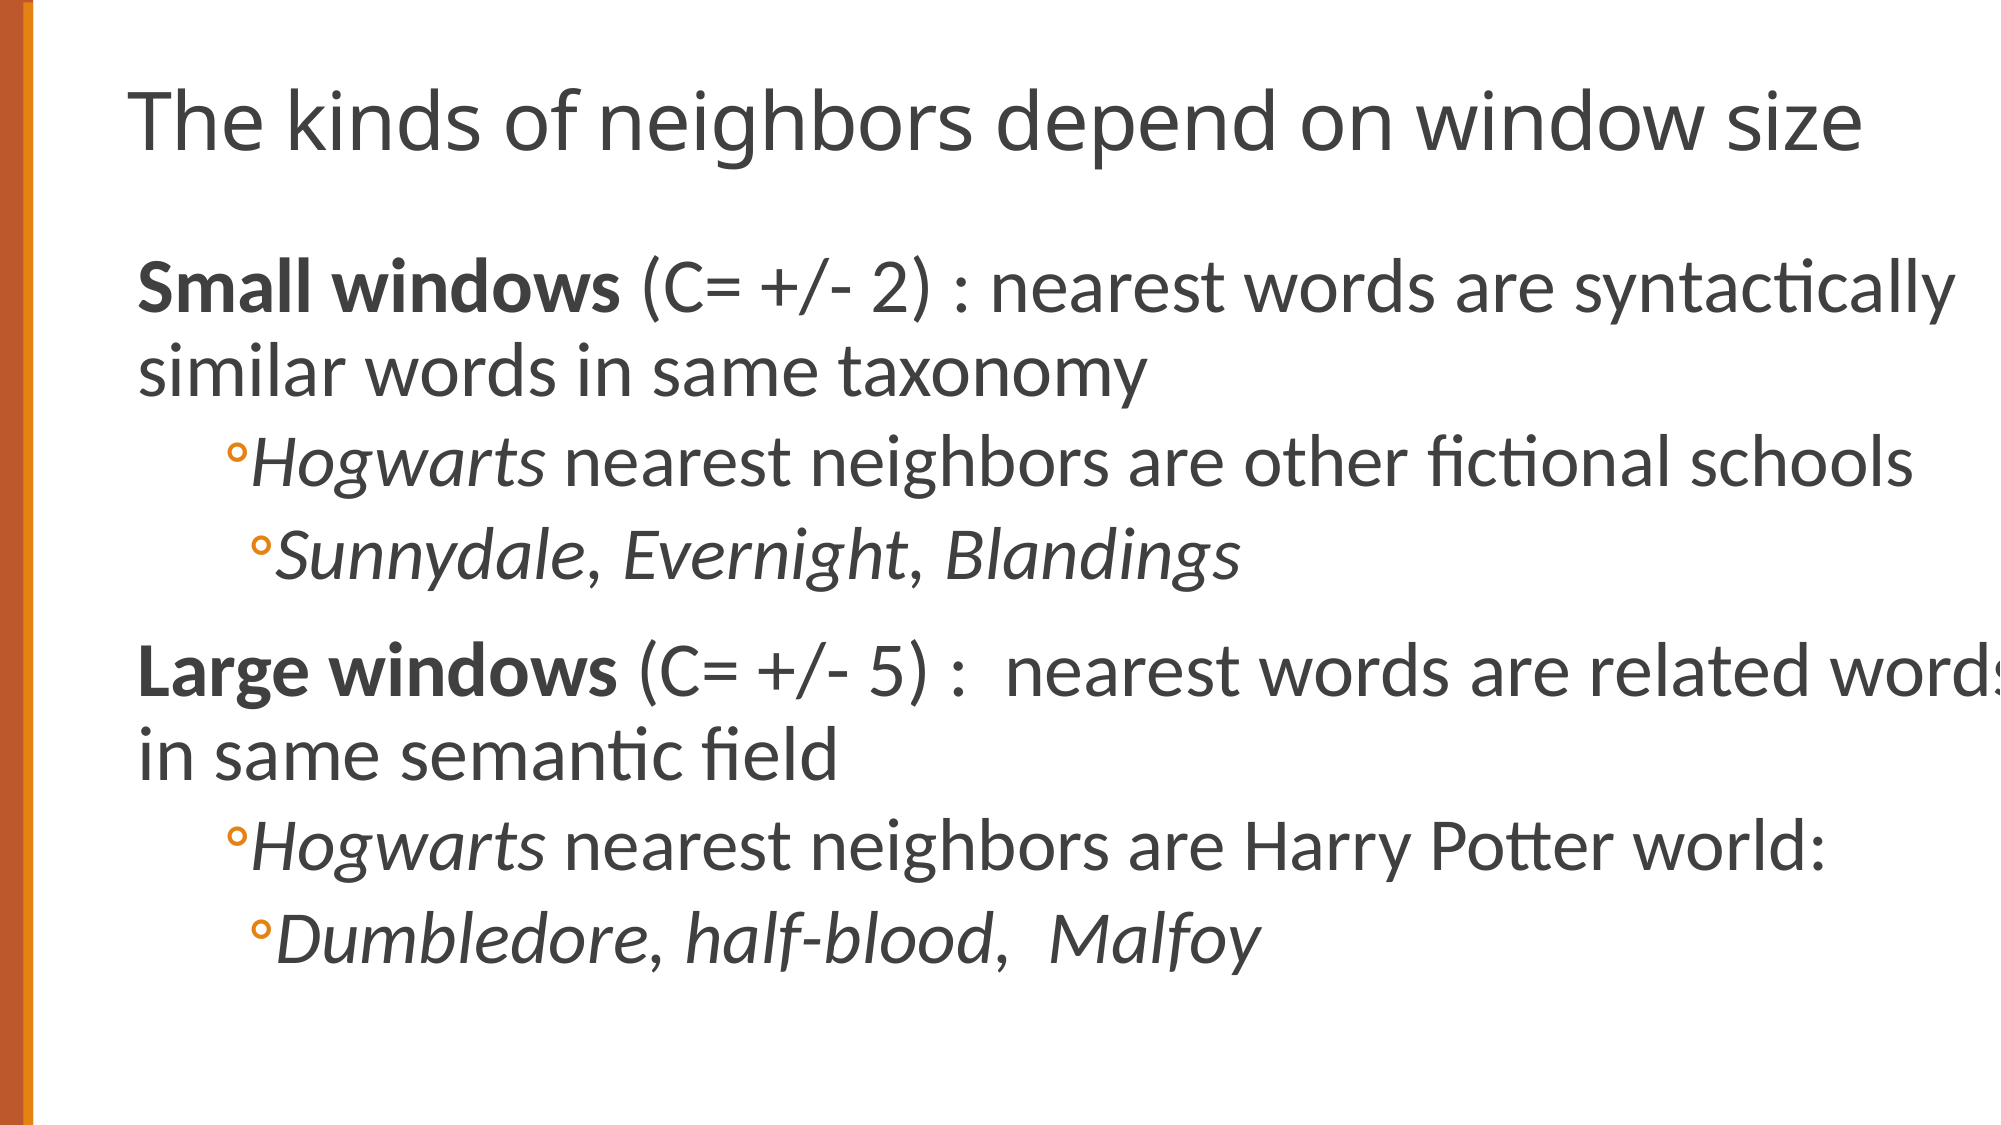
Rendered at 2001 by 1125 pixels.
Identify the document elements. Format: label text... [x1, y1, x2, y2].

title The kinds of neighbors depend on window size [112, 26, 2000, 175]
list Small windows (C= +/- 2) : nearest words are syntactically similar words in same taxonomy Hogwarts nearest neighbors are other fictional schools Sunnydale, Evernight, Blandings Large windows (C= +/- 5) : nearest words are related words in same semantic field Hogwarts nearest neighbors are Harry Potter world: Dumbledore, half-blood, Malfoy [137, 237, 2000, 1075]
